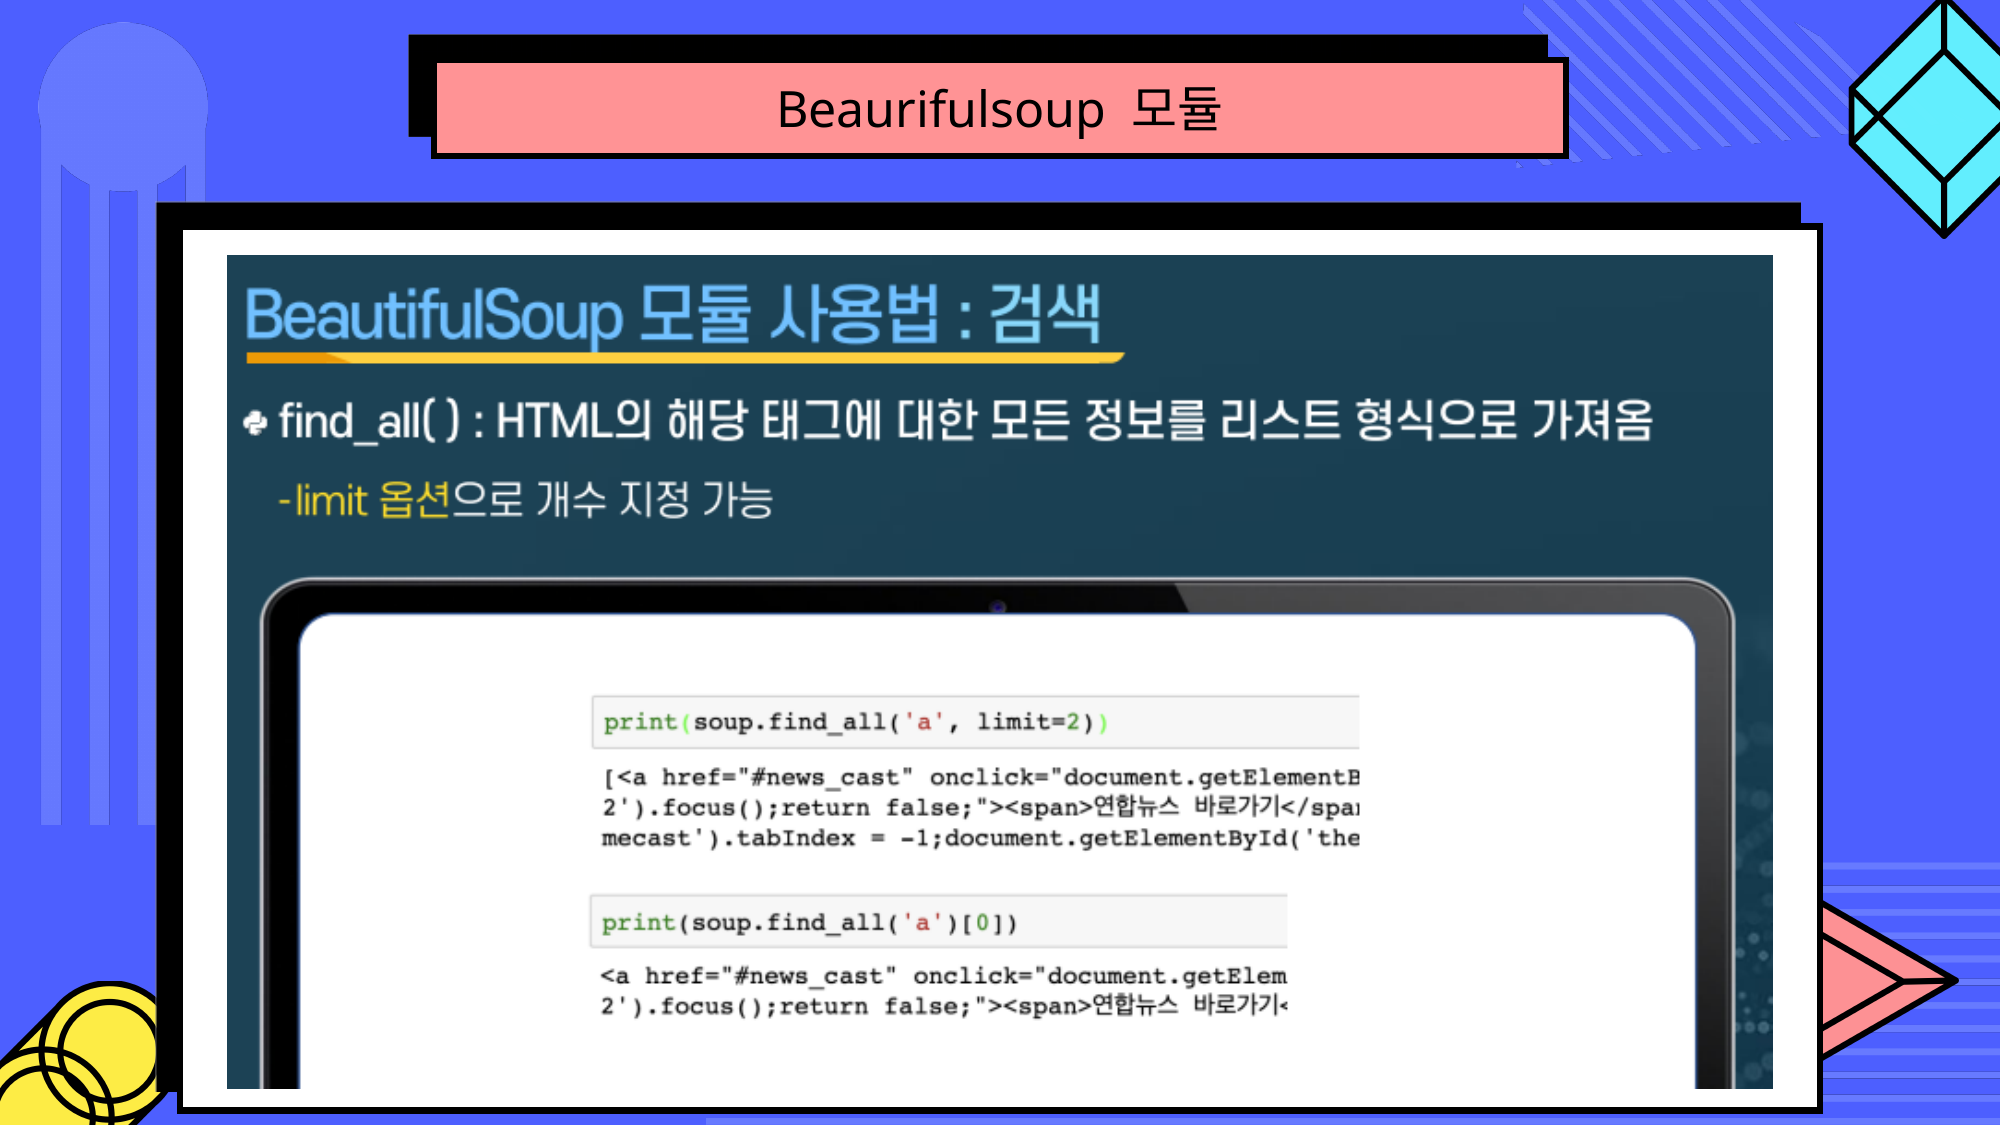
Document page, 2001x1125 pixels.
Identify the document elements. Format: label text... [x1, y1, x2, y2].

text_box [179, 225, 1821, 1112]
picture [706, 862, 2000, 1125]
picture [1516, 0, 2000, 239]
picture [227, 255, 1773, 1089]
text_box Beaurifulsoup 모듈 [433, 59, 1567, 157]
picture [39, 23, 208, 824]
picture [0, 981, 181, 1125]
